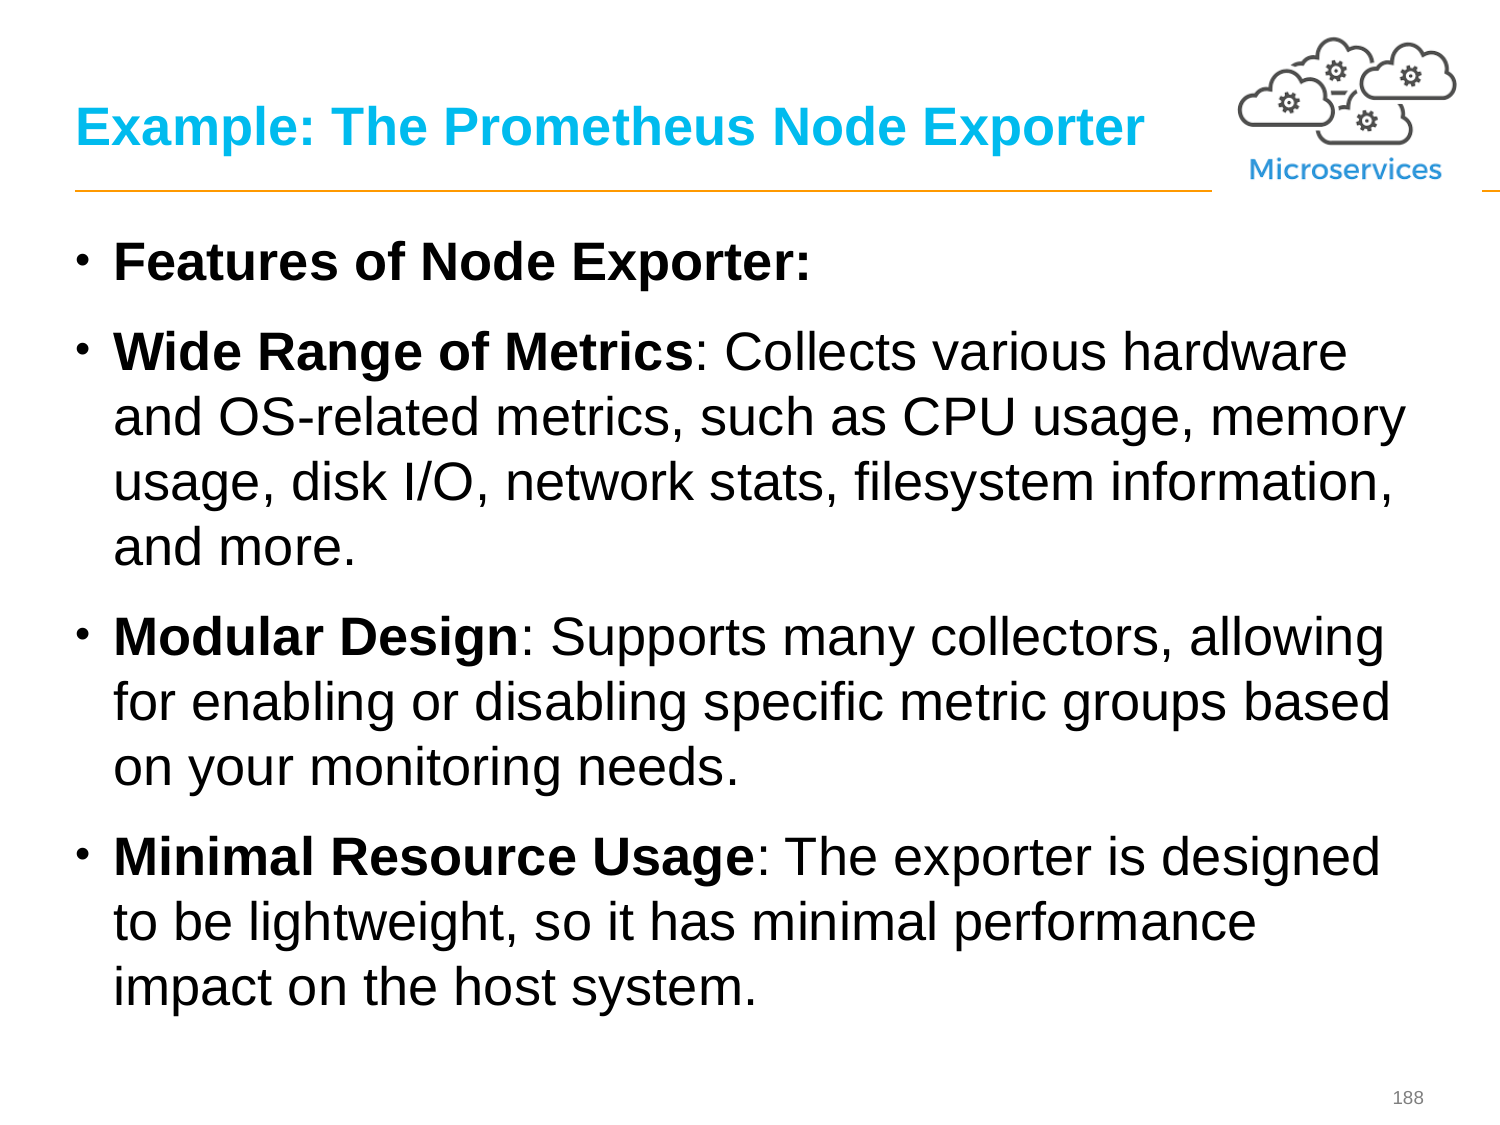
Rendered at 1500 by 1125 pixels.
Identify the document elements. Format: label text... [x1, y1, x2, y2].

title Example: The Prometheus Node Exporter [75, 27, 1422, 157]
list Features of Node Exporter: Wide Range of Metrics: Collects various hardware and OS-related metrics, such as CPU usage, memory usage, disk I/O, network stats, filesystem information, and more. Modular Design: Supports many collectors, allowing for enabling or disabling specific metric groups based on your monitoring needs. Minimal Resource Usage: The exporter is designed to be lightweight, so it has minimal performance impact on the host system. [75, 226, 1425, 1018]
picture [1212, 1, 1482, 203]
